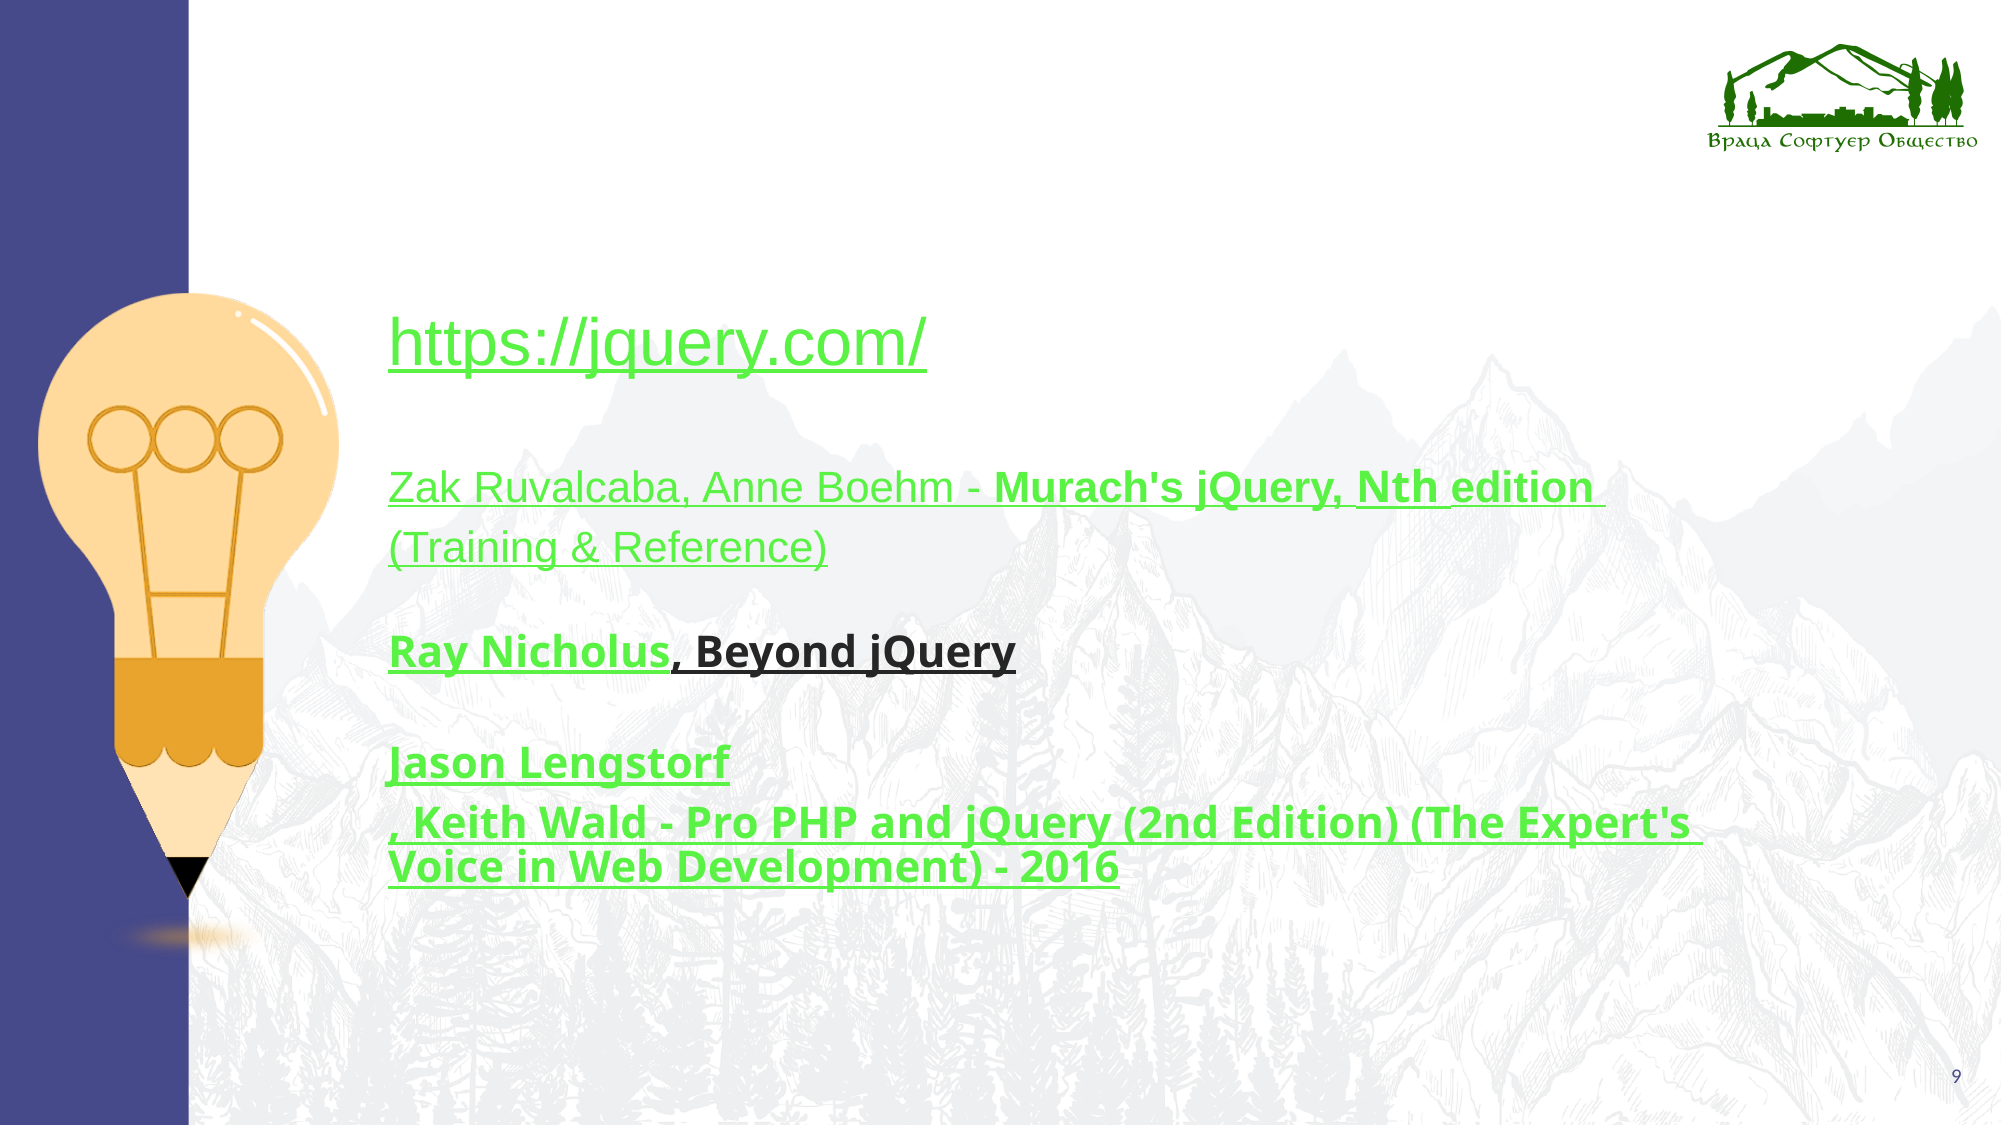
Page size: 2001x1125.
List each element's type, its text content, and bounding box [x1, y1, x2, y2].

slide_number 9 [1897, 1049, 1968, 1101]
title https://jquery.com/ Zak Ruvalcaba, Anne Boehm - Murach's jQuery, Nth edition (Training & Reference) Ray Nicholus, Beyond jQuery Jason Lengstorf, Keith Wald - Pro PHP and jQuery (2nd Edition) (The Expert's Voice in Web Development) - 2016 [368, 423, 1746, 890]
picture [38, 293, 339, 961]
picture [1703, 19, 1981, 165]
